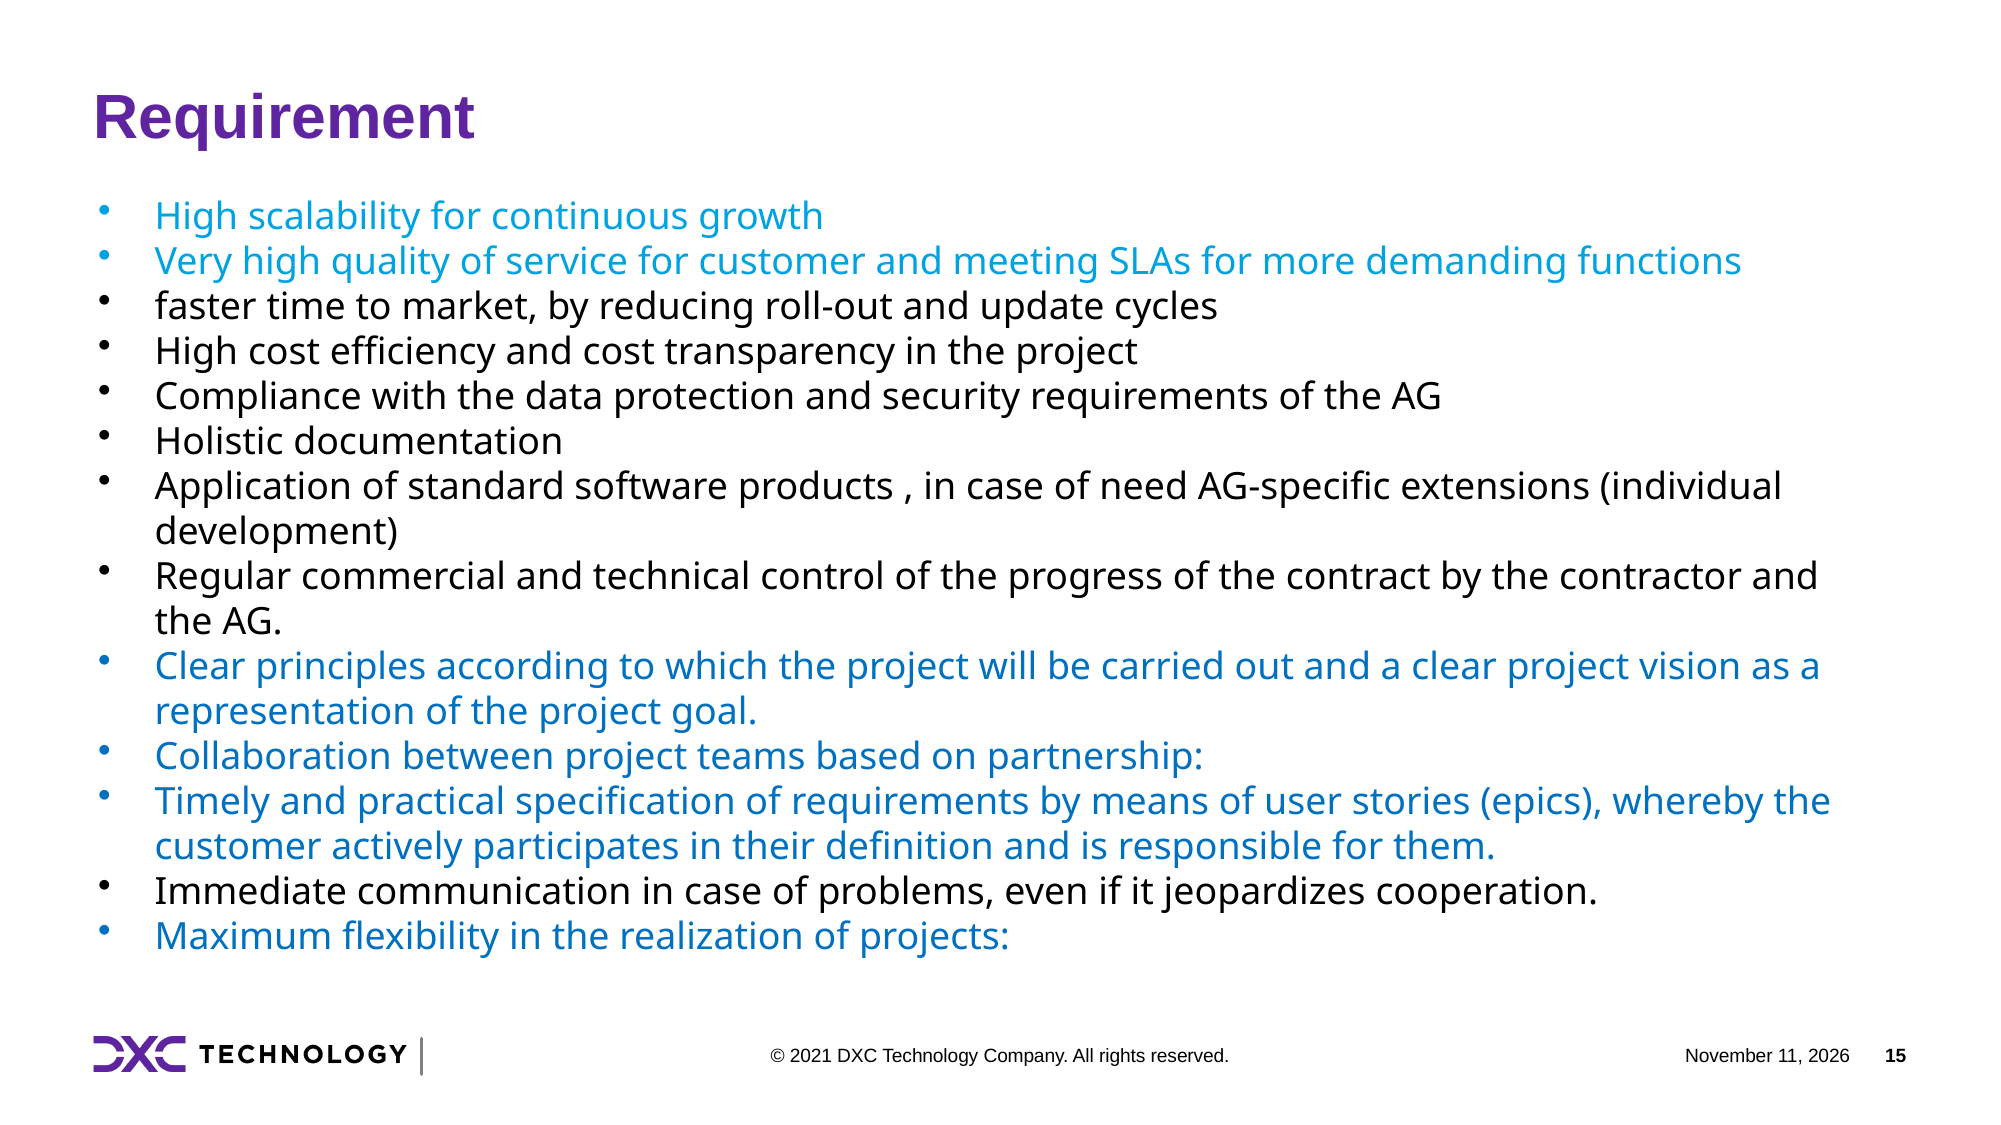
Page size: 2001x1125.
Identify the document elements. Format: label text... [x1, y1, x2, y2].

title Requirement [93, 87, 1907, 282]
picture [93, 1036, 407, 1072]
text_box High scalability for continuous growth Very high quality of service for customer and meeting SLAs for more demanding functions faster time to market, by reducing roll-out and update cycles High cost efficiency and cost transparency in the project Compliance with the data protection and security requirements of the AG Holistic documentation Application of standard software products , in case of need AG-specific extensions (individual development) Regular commercial and technical control of the progress of the contract by the contractor and the AG. Clear principles according to which the project will be carried out and a clear project vision as a representation of the project goal. Collaboration between project teams based on partnership: Timely and practical specification of requirements by means of user stories (epics), whereby the customer actively participates in their definition and is responsible for them. Immediate communication in case of problems, even if it jeopardizes cooperation. Maximum flexibility in the realization of projects: [83, 184, 1855, 965]
